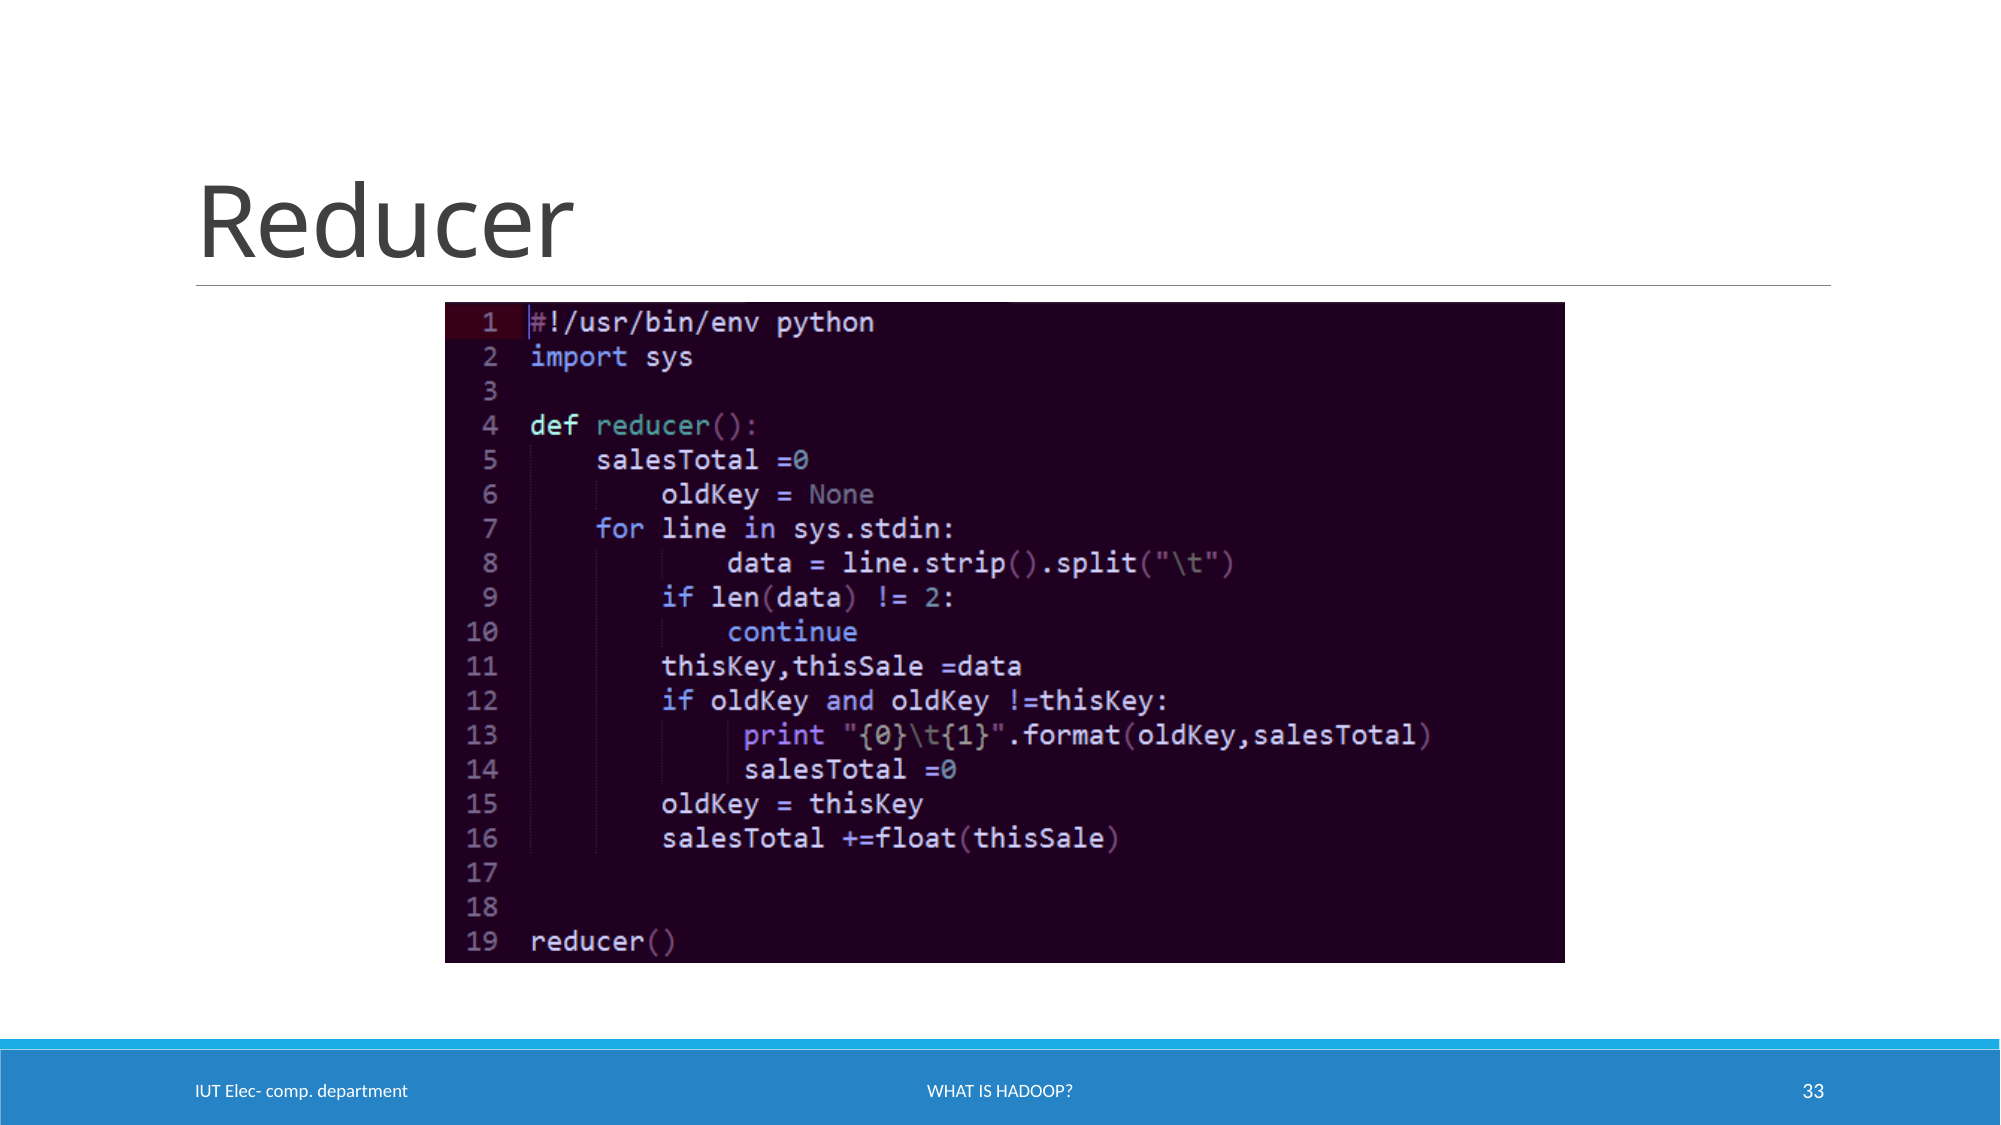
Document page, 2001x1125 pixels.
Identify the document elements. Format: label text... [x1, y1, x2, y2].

slide_number 33 [1624, 1059, 1840, 1120]
slide_number IUT Elec- comp. department [180, 1059, 586, 1120]
title Reducer [180, 47, 1830, 285]
footer What is hadoop? [604, 1059, 1396, 1120]
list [444, 302, 1566, 964]
